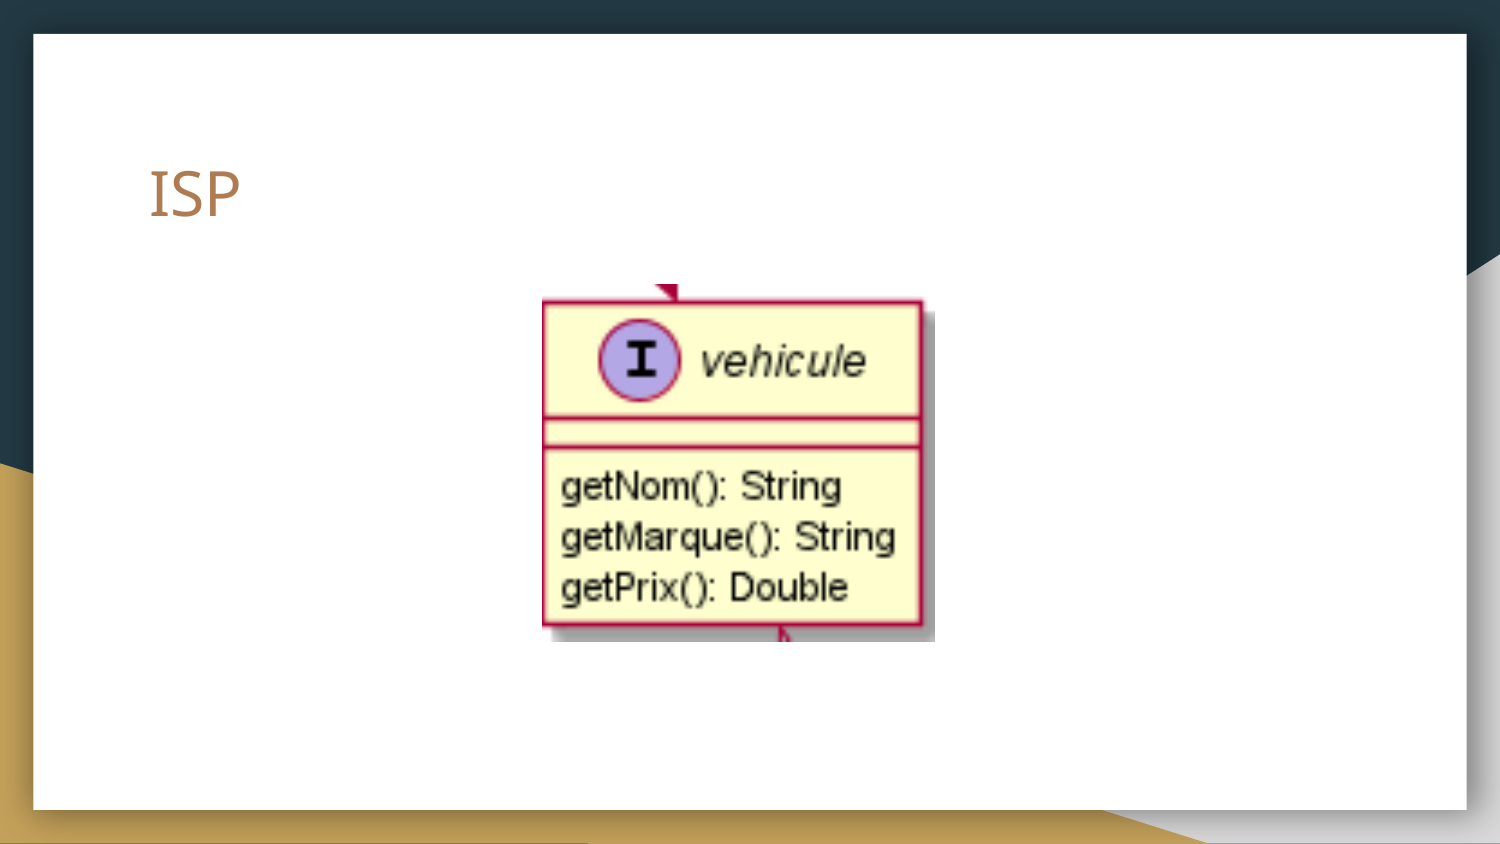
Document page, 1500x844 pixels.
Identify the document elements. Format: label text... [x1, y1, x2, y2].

title ISP [134, 138, 1366, 296]
picture [542, 284, 936, 642]
